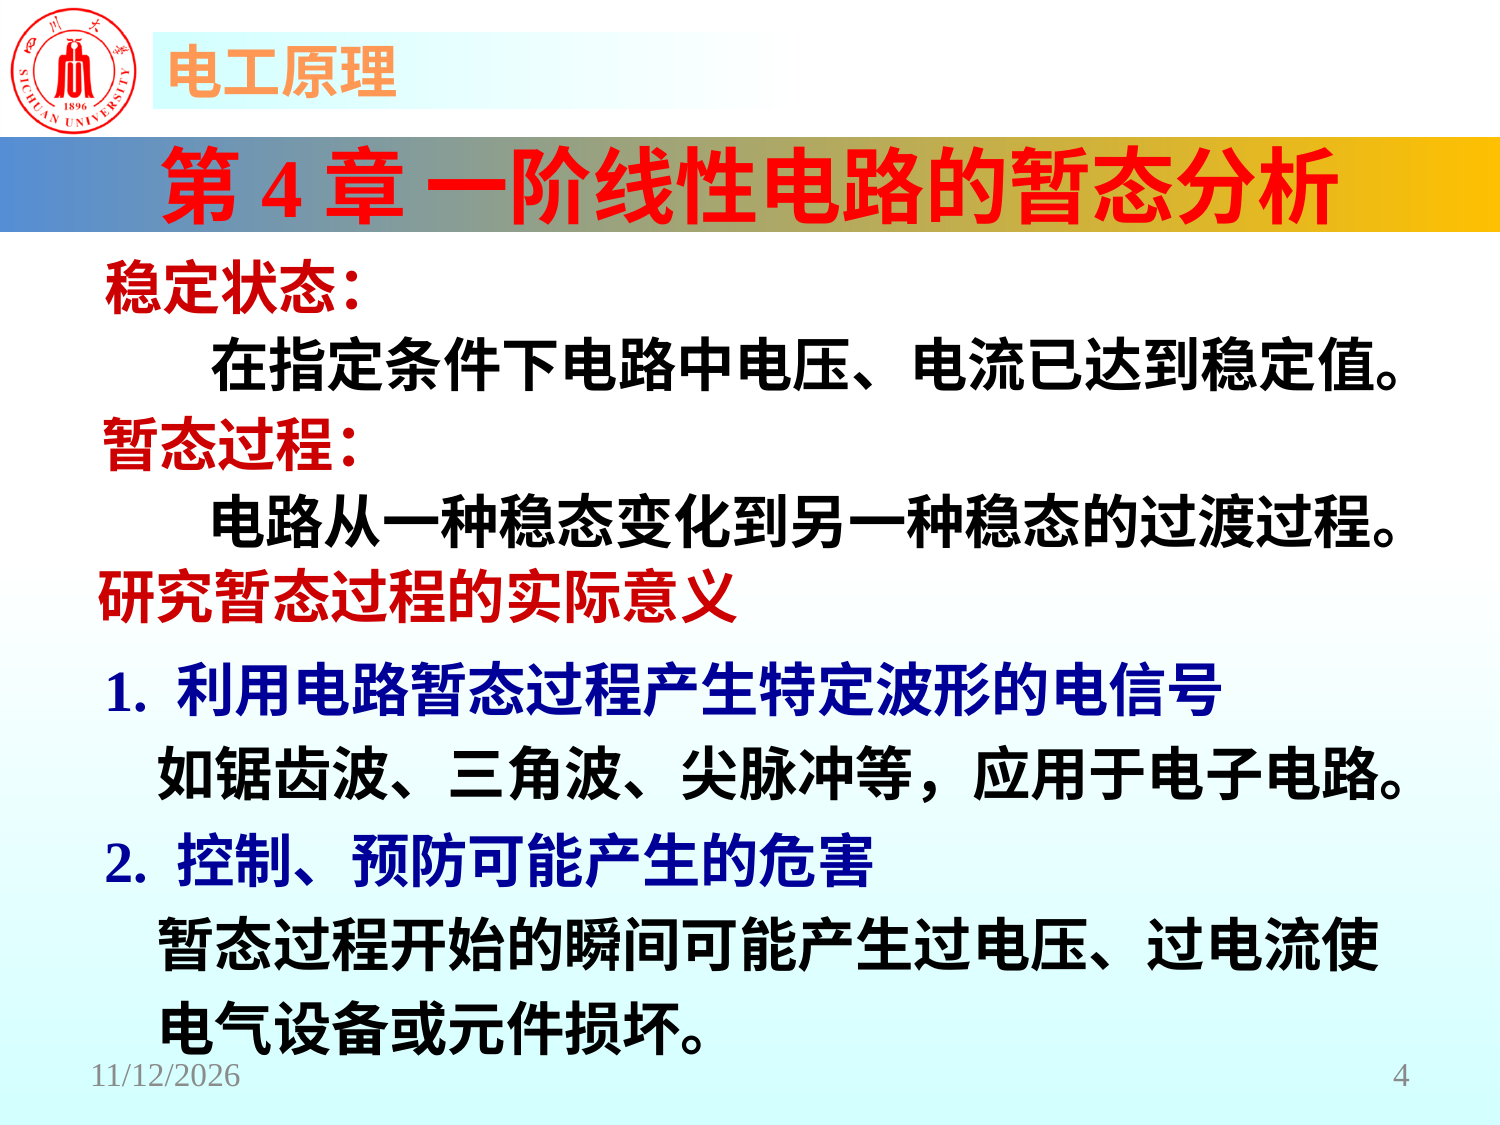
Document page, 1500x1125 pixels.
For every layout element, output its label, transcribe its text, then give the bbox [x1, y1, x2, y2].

slide_number 4 [1074, 1042, 1425, 1103]
text_box 第4章 一阶线性电路的暂态分析 [0, 137, 1500, 232]
text_box 暂态过程： 电路从一种稳态变化到另一种稳态的过渡过程。 [32, 393, 1463, 563]
text_box 稳定状态： 在指定条件下电路中电压、电流已达到稳定值。 [62, 237, 1463, 393]
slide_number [75, 1042, 425, 1103]
text_box 2. 控制、预防可能产生的危害 暂态过程开始的瞬间可能产生过电压、过电流使 电气设备或元件损坏。 [75, 802, 1450, 1070]
text_box 1. 利用电路暂态过程产生特定波形的电信号 如锯齿波、三角波、尖脉冲等，应用于电子电路。 [75, 631, 1463, 815]
text_box 研究暂态过程的实际意义 [82, 538, 883, 638]
